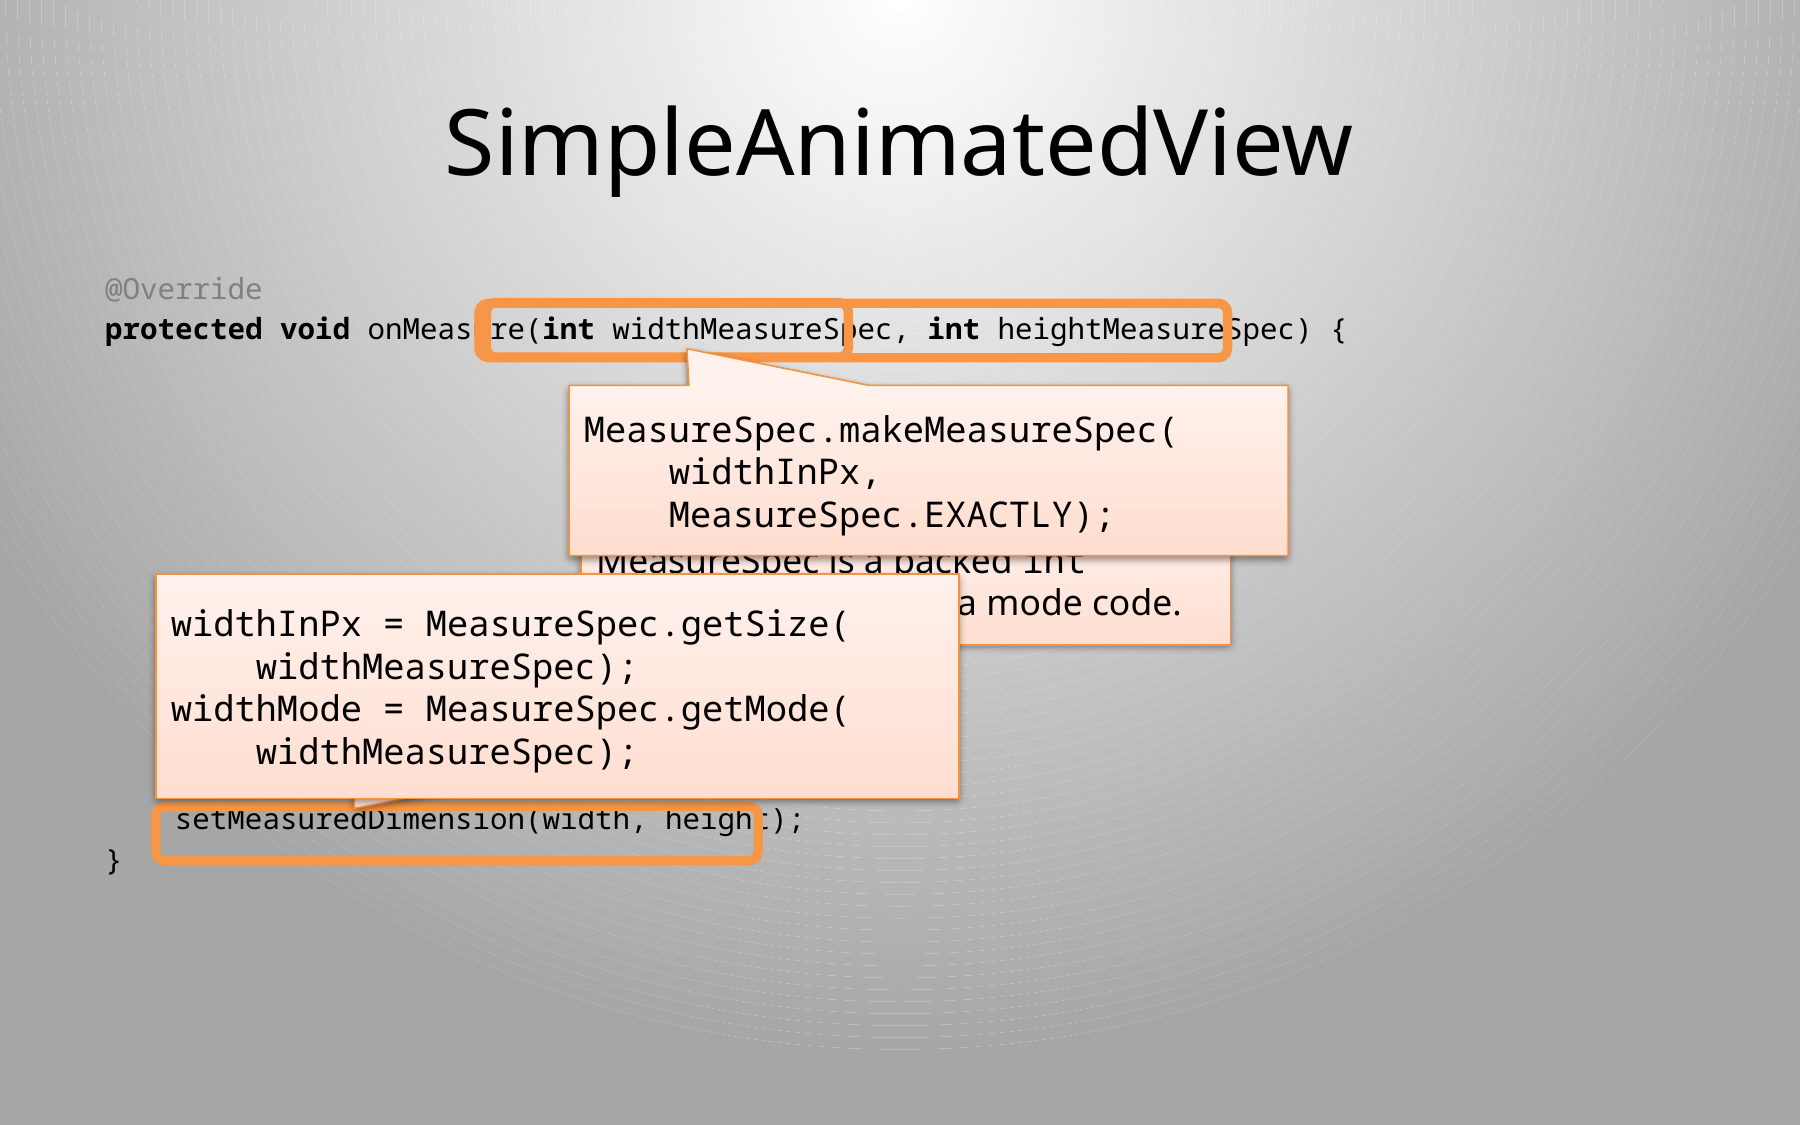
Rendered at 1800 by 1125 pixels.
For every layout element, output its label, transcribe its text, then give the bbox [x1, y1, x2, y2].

text_box widthInPx = MeasureSpec.getSize( widthMeasureSpec); widthMode = MeasureSpec.getMode( widthMeasureSpec); [155, 573, 960, 799]
text_box MeasureSpec is a packed int containing a size and a mode code. [580, 565, 1231, 646]
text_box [155, 690, 830, 861]
list @Override protected void onMeasure(int widthMeasureSpec, int heightMeasureSpec) { setMeasuredDimension(width, height); } [90, 262, 1710, 1005]
title SimpleAnimatedView [90, 45, 1710, 233]
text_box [486, 302, 1289, 556]
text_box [478, 302, 485, 512]
